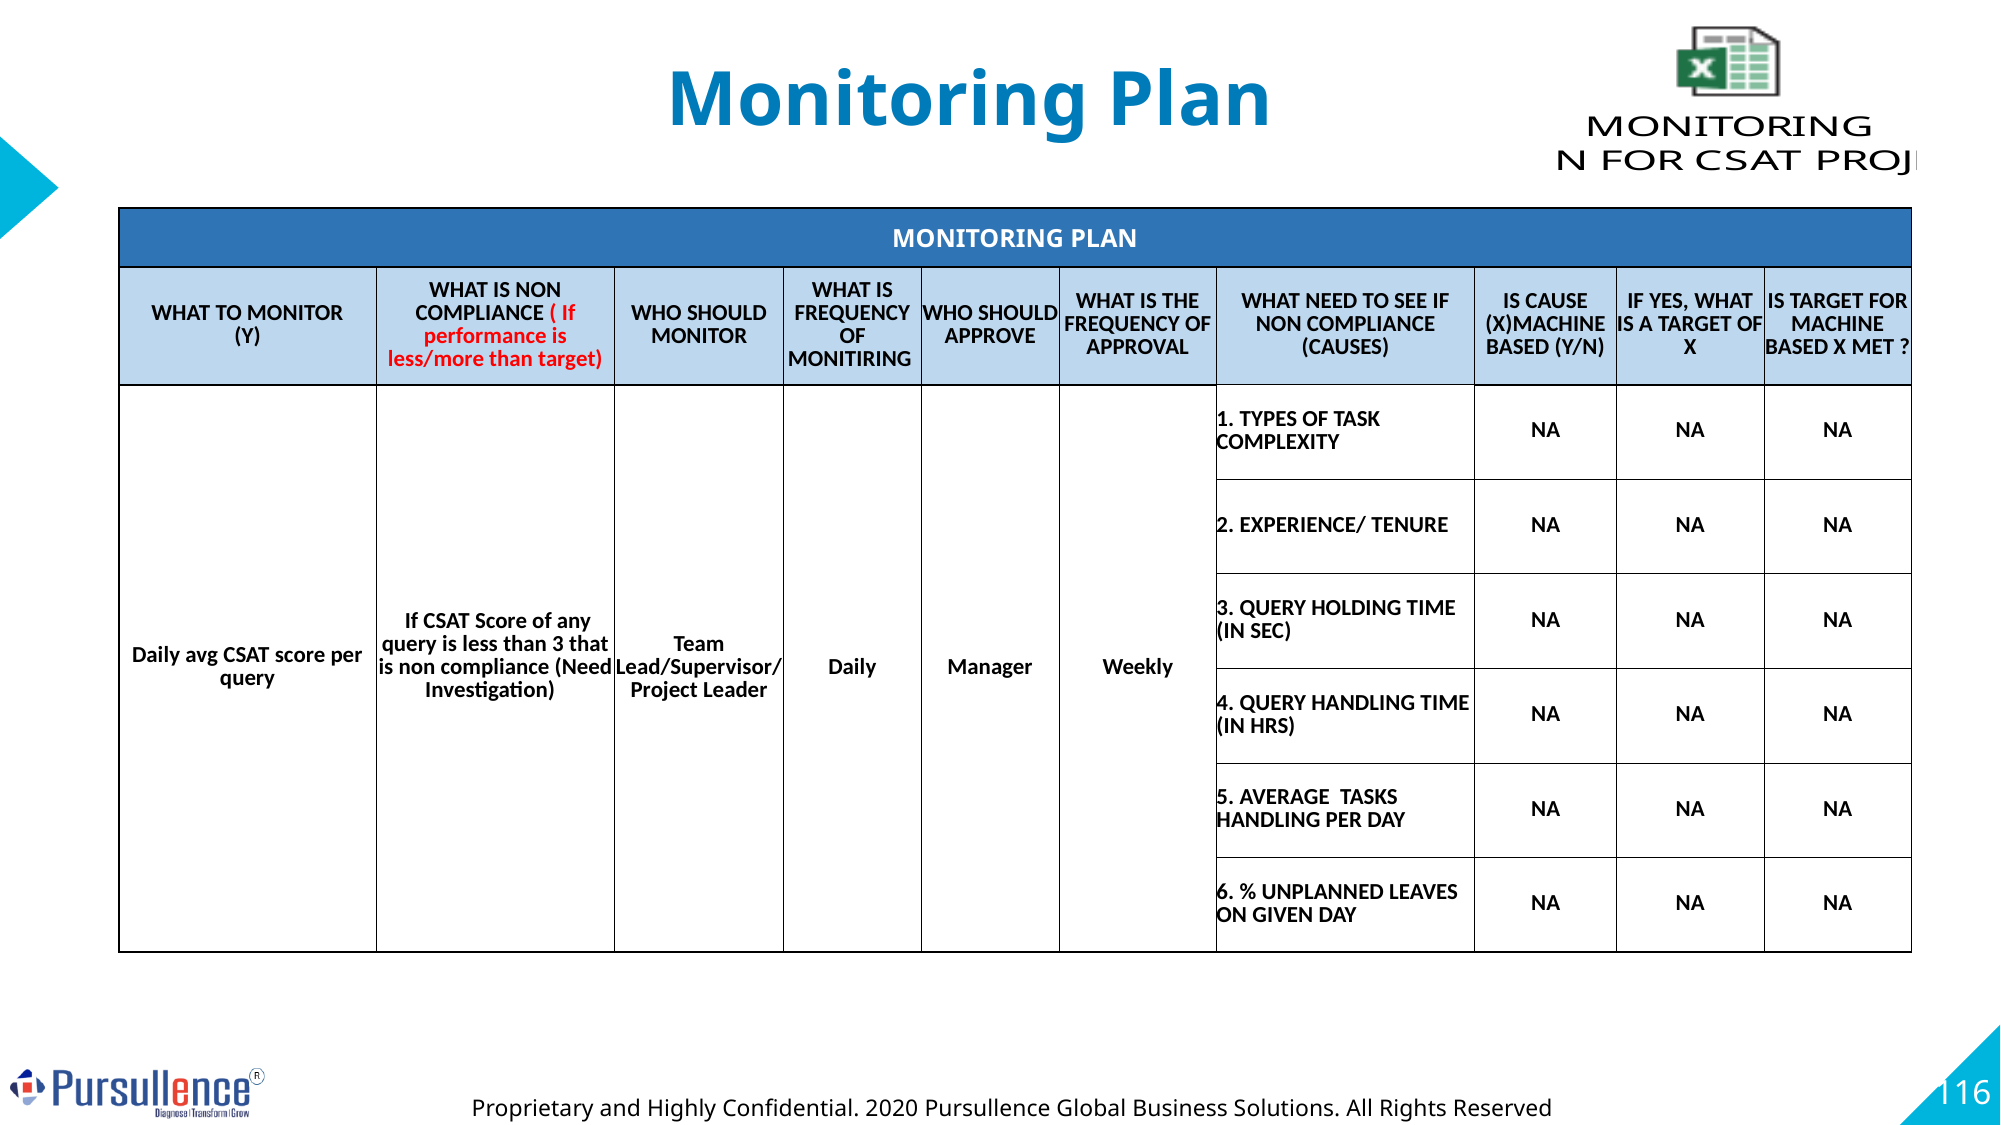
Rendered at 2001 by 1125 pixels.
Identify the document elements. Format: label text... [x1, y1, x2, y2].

table_cell NA [1617, 858, 1764, 951]
picture [0, 1061, 265, 1122]
table_cell NA [1765, 574, 1911, 668]
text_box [1554, 25, 1917, 211]
table_cell NA [1475, 764, 1616, 857]
table_cell If CSAT Score of any query is less than 3 that is non compliance (Need Investigation) [377, 386, 614, 951]
table_cell 5. AVERAGE TASKS HANDLING PER DAY [1217, 764, 1474, 857]
table_cell NA [1617, 669, 1764, 763]
table_cell NA [1617, 386, 1764, 479]
table_cell Team Lead/Supervisor/ Project Leader [615, 386, 783, 951]
table_cell IS TARGET FOR MACHINE BASED X MET ? [1765, 268, 1911, 384]
table_cell 4. QUERY HANDLING TIME (IN HRS) [1217, 669, 1474, 763]
table_cell WHO SHOULD MONITOR [615, 268, 783, 384]
table_cell 2. EXPERIENCE/ TENURE [1217, 480, 1474, 573]
table_cell NA [1475, 669, 1616, 763]
table_cell NA [1617, 480, 1764, 573]
table_cell NA [1765, 386, 1911, 479]
table_cell WHO SHOULD APPROVE [922, 268, 1059, 384]
table_cell NA [1765, 669, 1911, 763]
table_cell 3. QUERY HOLDING TIME (IN SEC) [1217, 574, 1474, 668]
table_cell NA [1765, 764, 1911, 857]
table_cell WHAT IS THE FREQUENCY OF APPROVAL [1060, 268, 1216, 384]
table_cell IF YES, WHAT IS A TARGET OF X [1617, 268, 1764, 384]
table_cell Manager [922, 386, 1059, 951]
table_cell WHAT NEED TO SEE IF NON COMPLIANCE (CAUSES) [1217, 268, 1474, 384]
table_cell NA [1475, 386, 1616, 479]
table_cell WHAT IS NON COMPLIANCE ( If performance is less/more than target) [377, 268, 614, 384]
table_cell NA [1765, 480, 1911, 573]
slide_number 116 [1891, 1014, 1992, 1117]
table_cell NA [1475, 574, 1616, 668]
table_cell NA [1617, 574, 1764, 668]
table_cell 6. % UNPLANNED LEAVES ON GIVEN DAY [1217, 858, 1474, 951]
table_cell 1. TYPES OF TASK COMPLEXITY [1217, 385, 1474, 479]
table_cell NA [1475, 480, 1616, 573]
table_cell NA [1475, 858, 1616, 951]
table_cell NA [1765, 858, 1911, 951]
table_cell NA [1617, 764, 1764, 857]
table_cell IS CAUSE (X)MACHINE BASED (Y/N) [1475, 268, 1616, 384]
text_box Proprietary and Highly Confidential. 2020 Pursullence Global Business Solutions. All Rights Reserved [456, 1085, 1734, 1125]
table_header MONITORING PLAN [120, 209, 1911, 266]
text_box Monitoring Plan [241, 5, 1698, 119]
table_cell WHAT IS FREQUENCY OF MONITIRING [784, 268, 921, 384]
table_cell Weekly [1060, 386, 1216, 951]
table_cell WHAT TO MONITOR (Y) [120, 268, 376, 384]
table_cell Daily [784, 386, 921, 951]
table_cell Daily avg CSAT score per query [120, 386, 376, 951]
